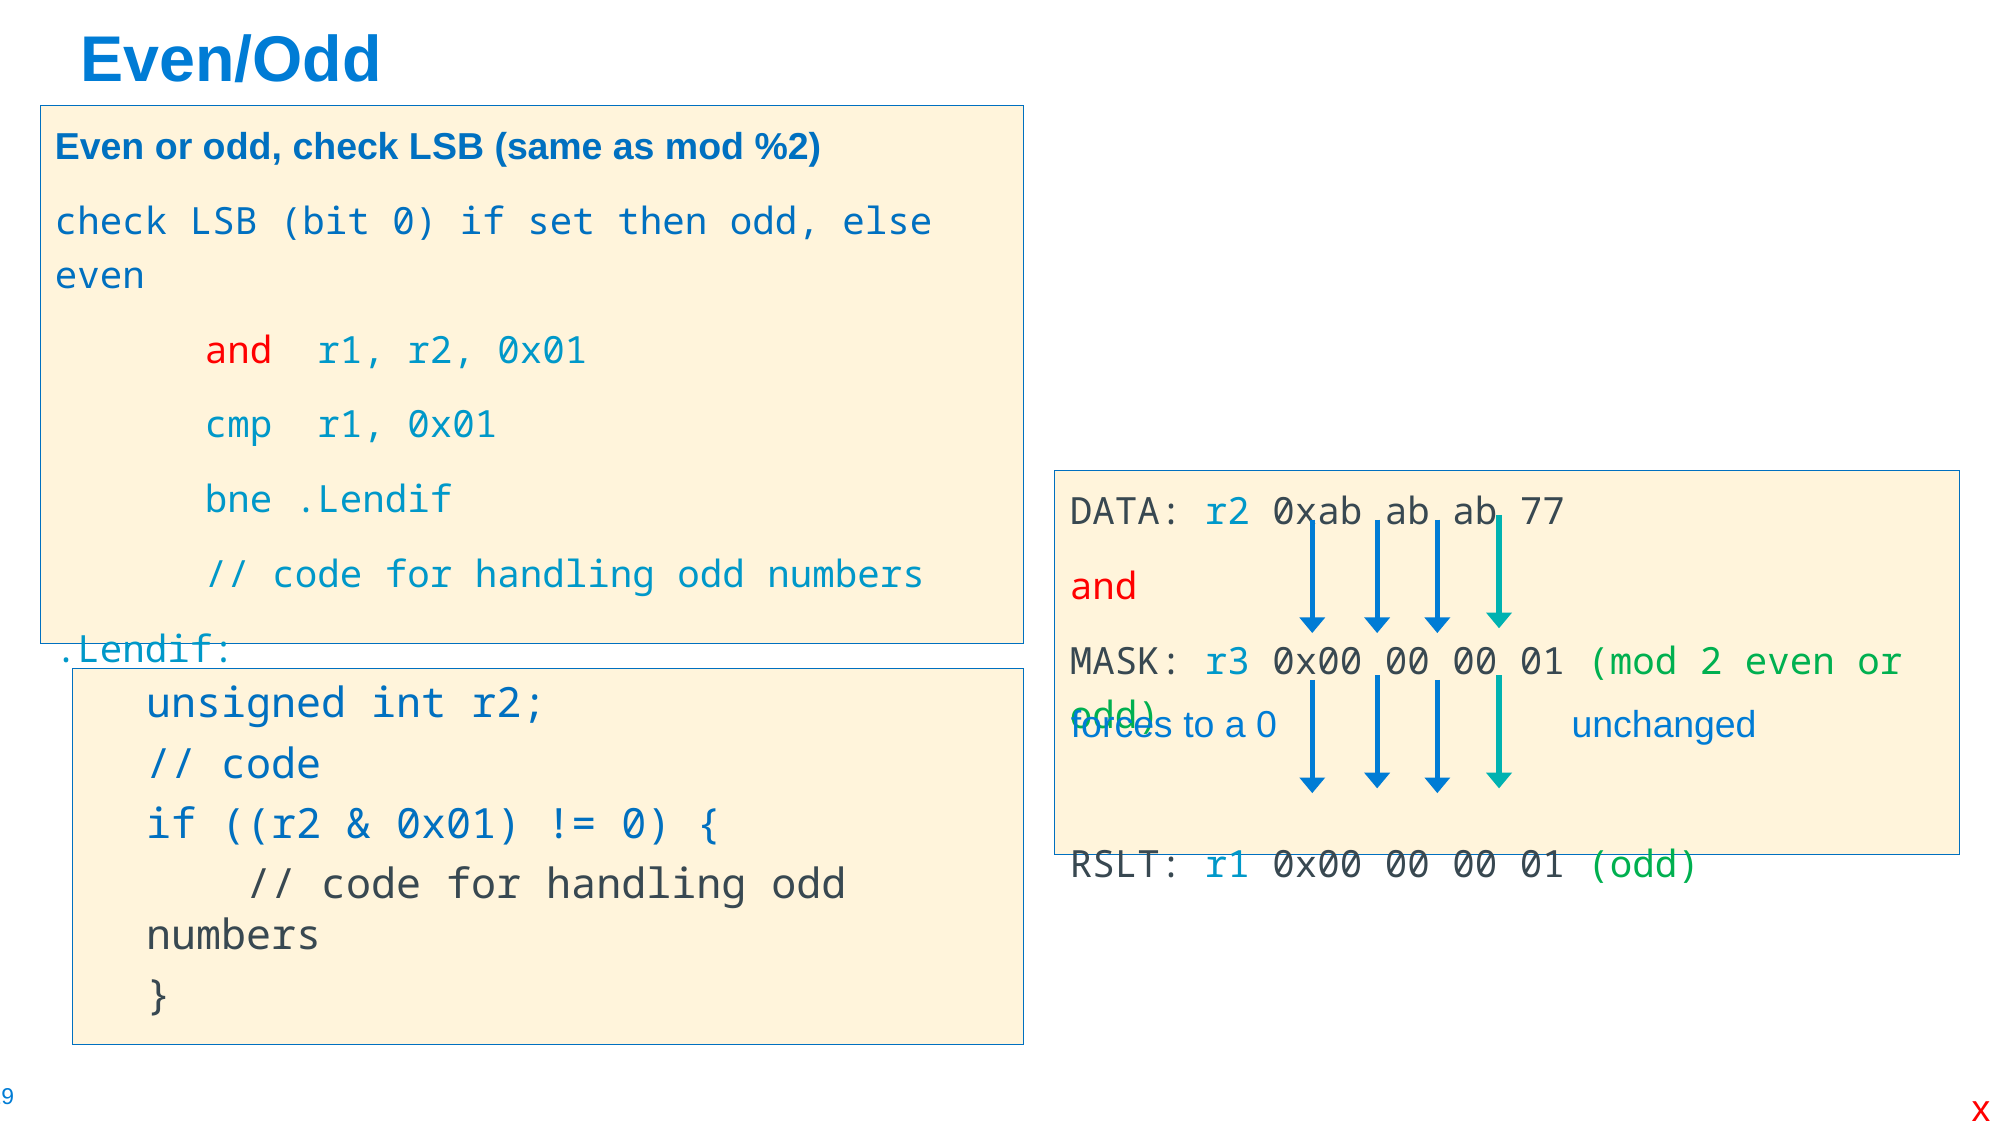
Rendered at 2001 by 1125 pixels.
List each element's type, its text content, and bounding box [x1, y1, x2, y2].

text_box x [1956, 1076, 2000, 1125]
text_box unsigned int r2; // code if ((r2 & 0x01) != 0) { // code for handling odd numbers } [72, 668, 1024, 1045]
text_box Even or odd, check LSB (same as mod %2) check LSB (bit 0) if set then odd, else even and r1, r2, 0x01 cmp r1, 0x01 bne .Lendif // code for handling odd numbers .Lendif: [40, 105, 1024, 644]
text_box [1054, 470, 1960, 855]
title Even/Odd [65, 16, 1363, 103]
